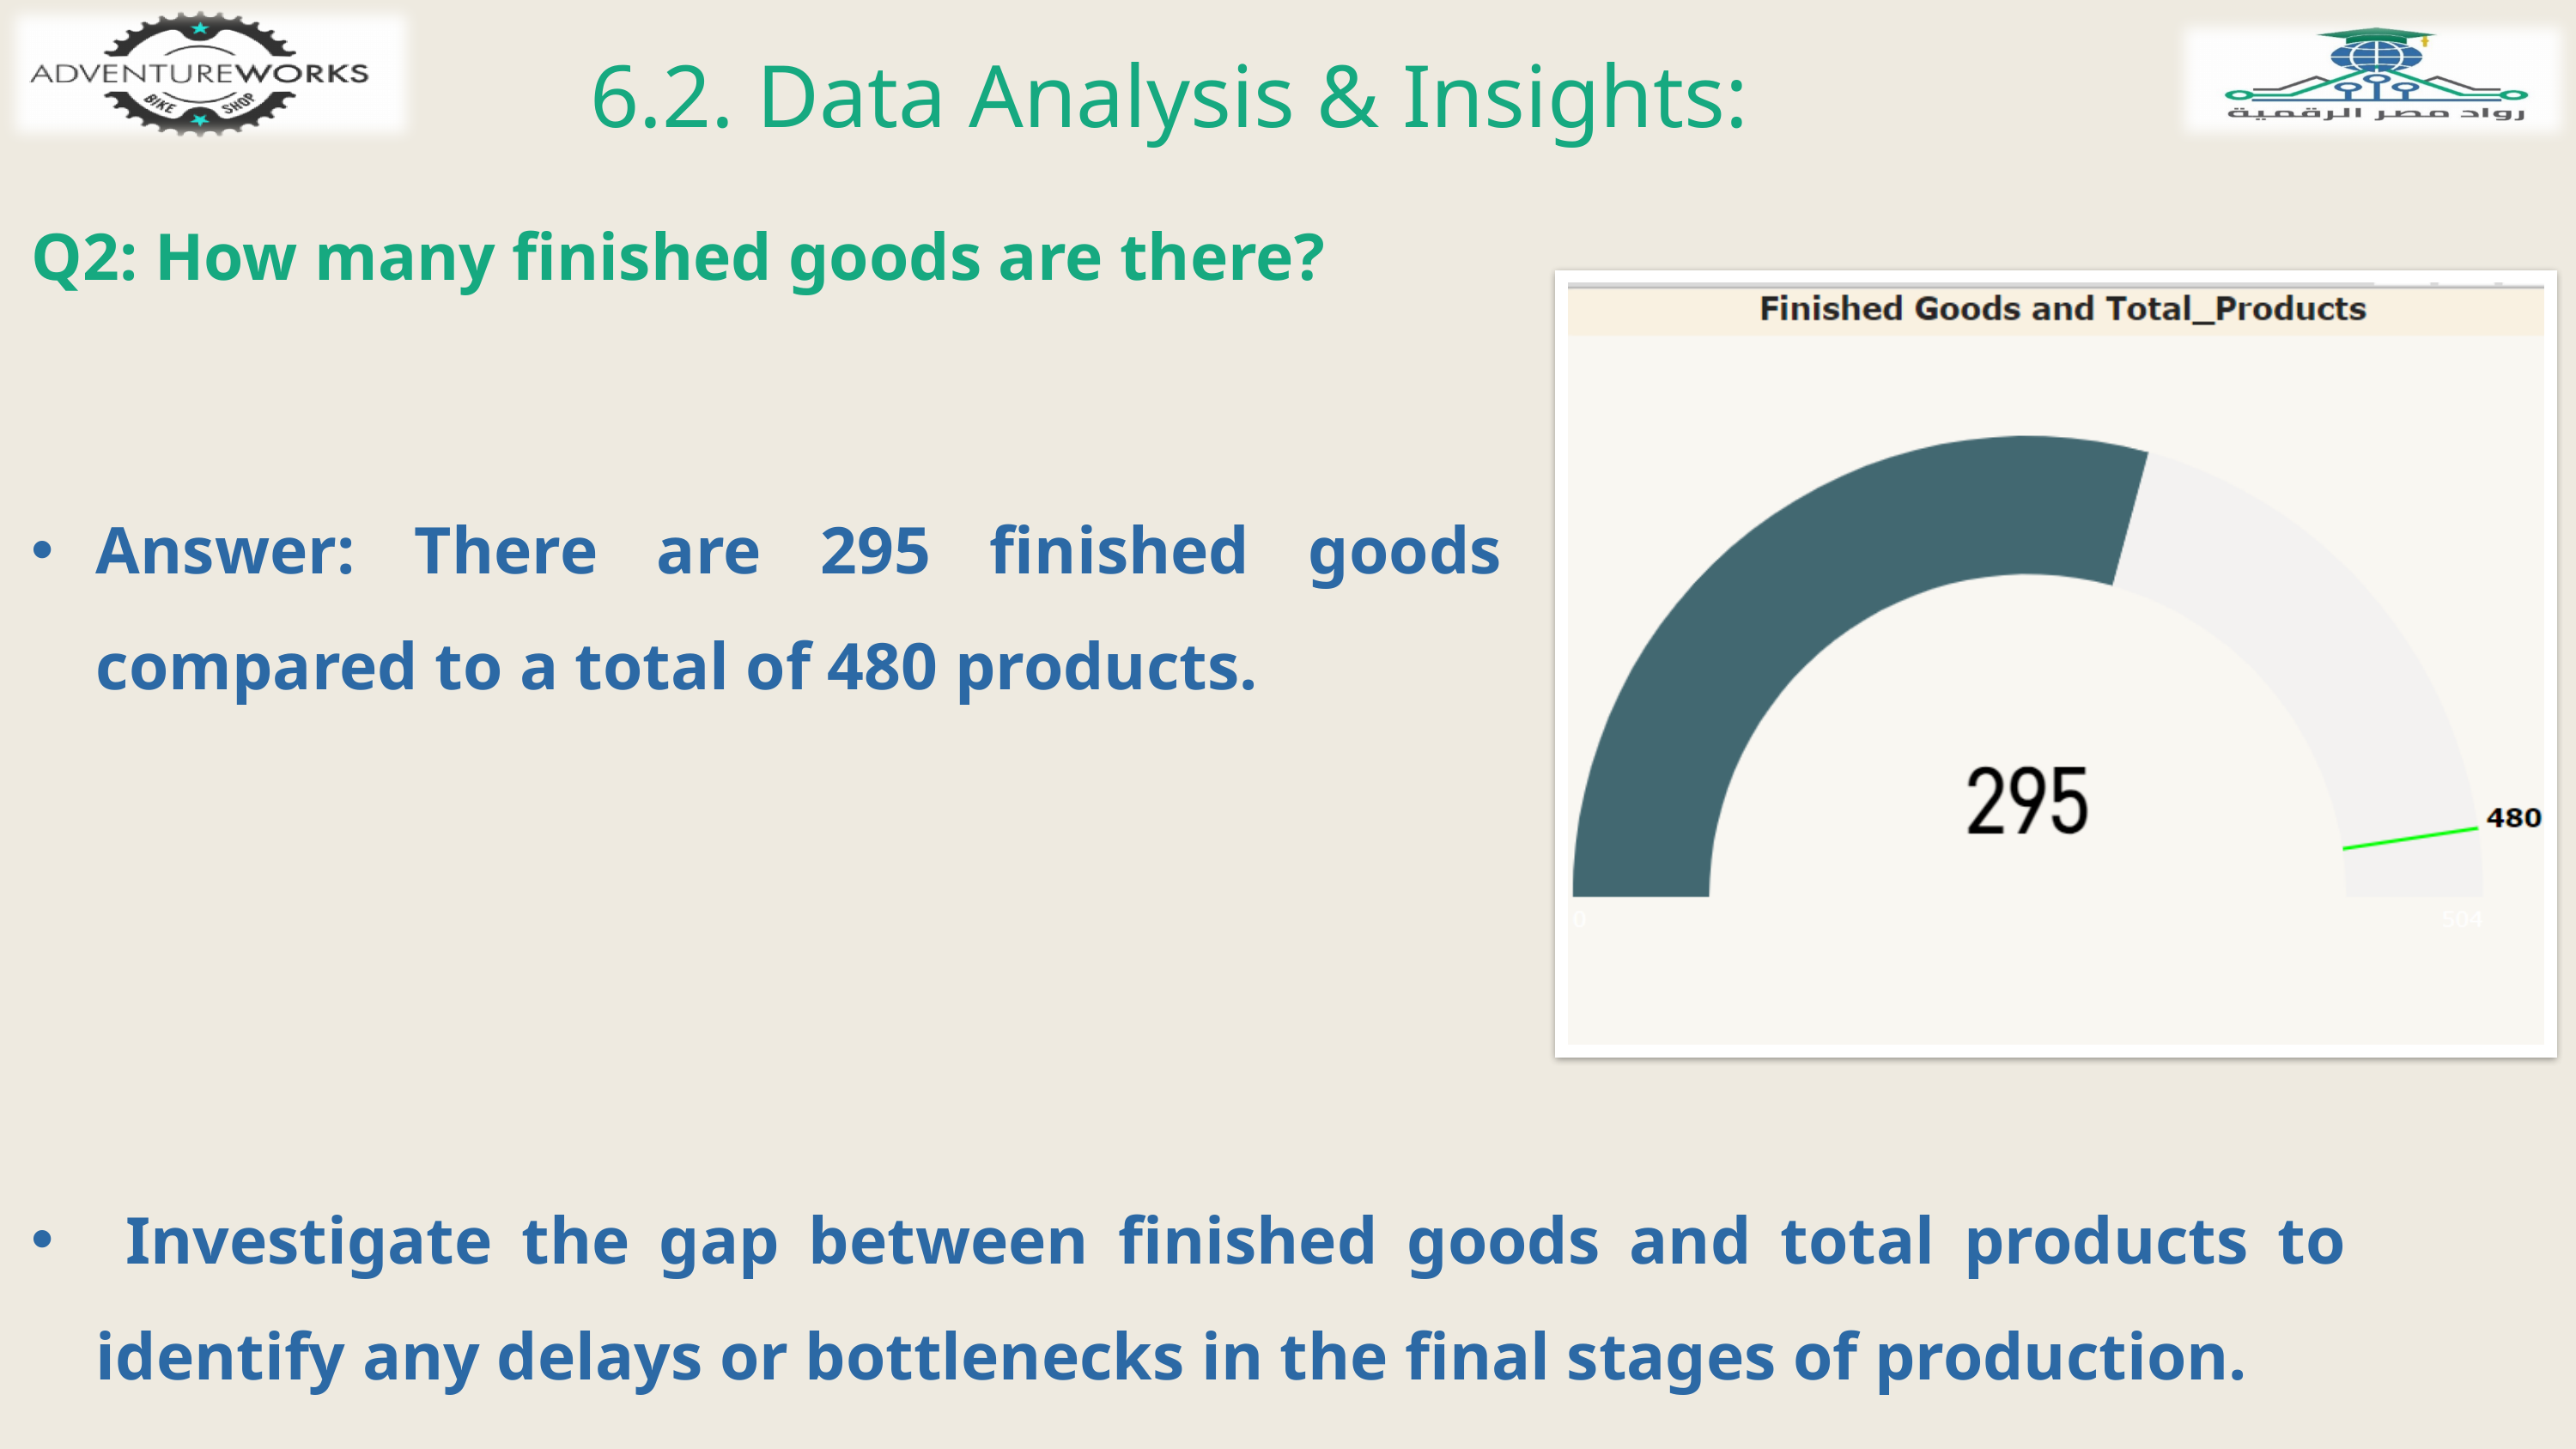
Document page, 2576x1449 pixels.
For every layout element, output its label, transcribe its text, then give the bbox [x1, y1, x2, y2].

text_box 6.2. Data Analysis & Insights: [590, 0, 1914, 145]
text_box Investigate the gap between finished goods and total products to identify any delays or bottlenecks in the final stages of production. [31, 1161, 2348, 1393]
text_box Answer: There are 295 finished goods compared to a total of 480 products. [31, 471, 1503, 703]
text_box Q2: How many finished goods are there? [31, 177, 1814, 294]
picture [0, 0, 422, 148]
picture [2169, 12, 2576, 148]
picture [1567, 282, 2545, 1046]
